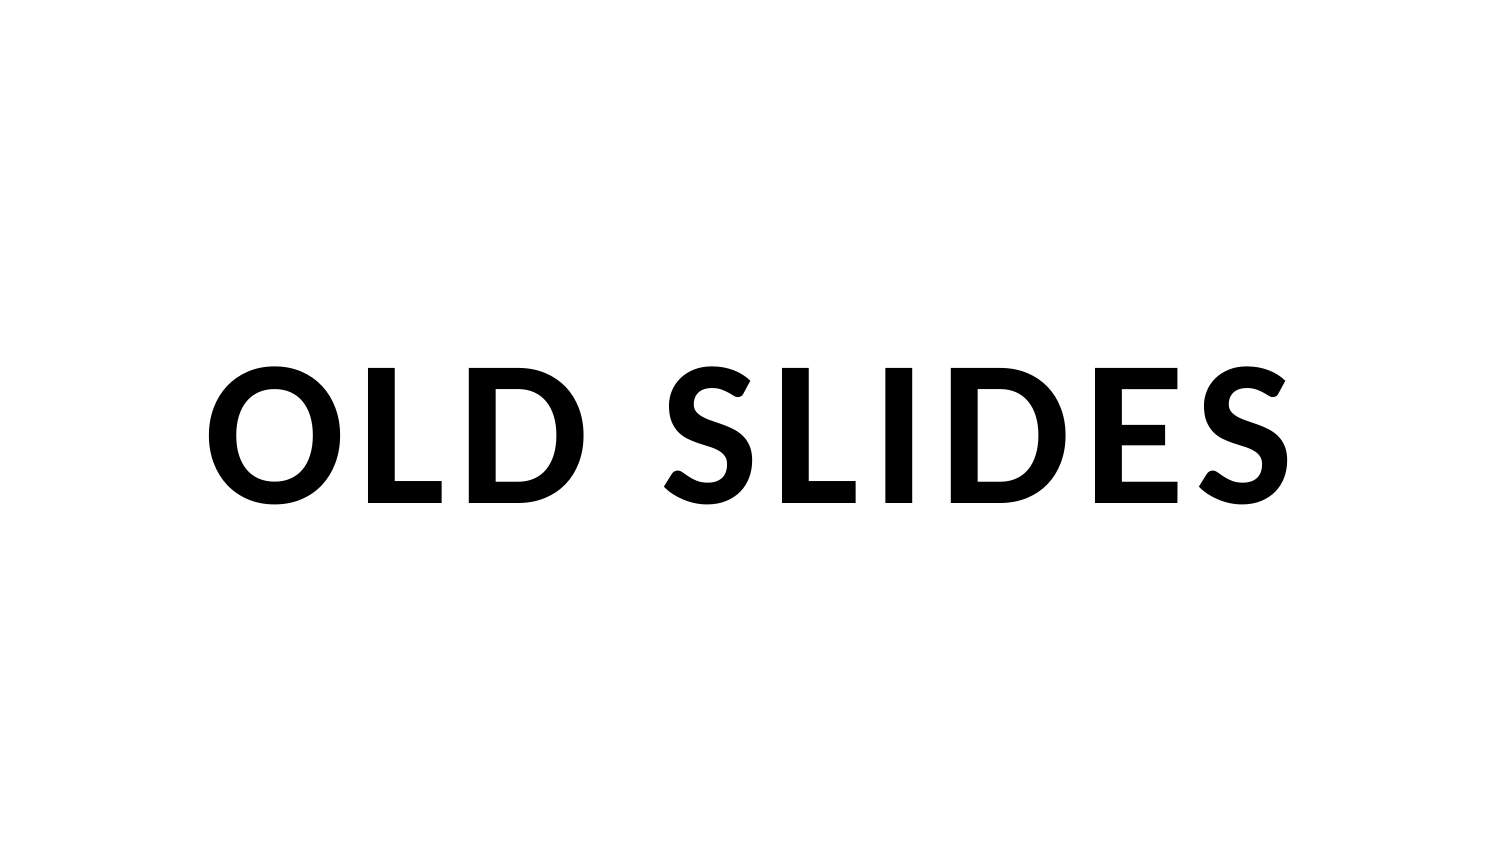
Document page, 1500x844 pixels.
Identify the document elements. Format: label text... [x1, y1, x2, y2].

text_box OLD SLIDES [153, 288, 1347, 553]
